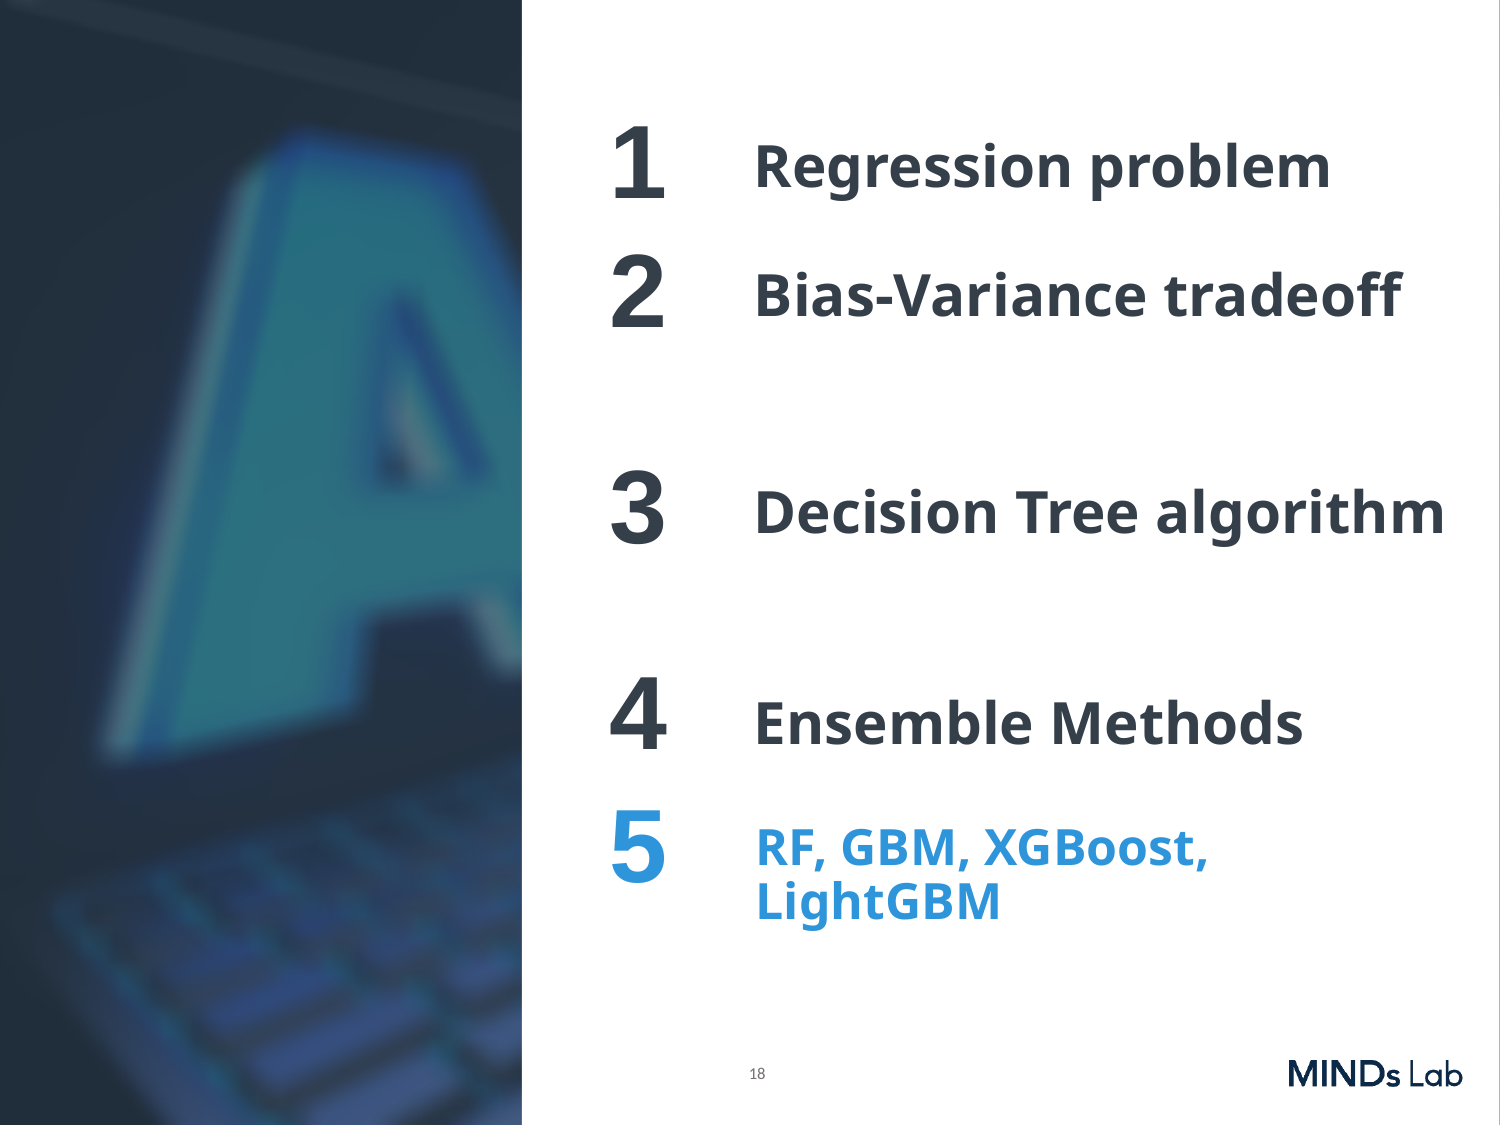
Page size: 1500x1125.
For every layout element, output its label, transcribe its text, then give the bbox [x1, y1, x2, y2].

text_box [594, 651, 1468, 800]
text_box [594, 446, 1487, 595]
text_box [594, 230, 1496, 350]
text_box [42, 1042, 498, 1103]
picture [1288, 1058, 1463, 1087]
picture [0, 0, 521, 1125]
text_box <number> [588, 1042, 926, 1103]
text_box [594, 806, 1468, 934]
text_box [594, 101, 1496, 222]
